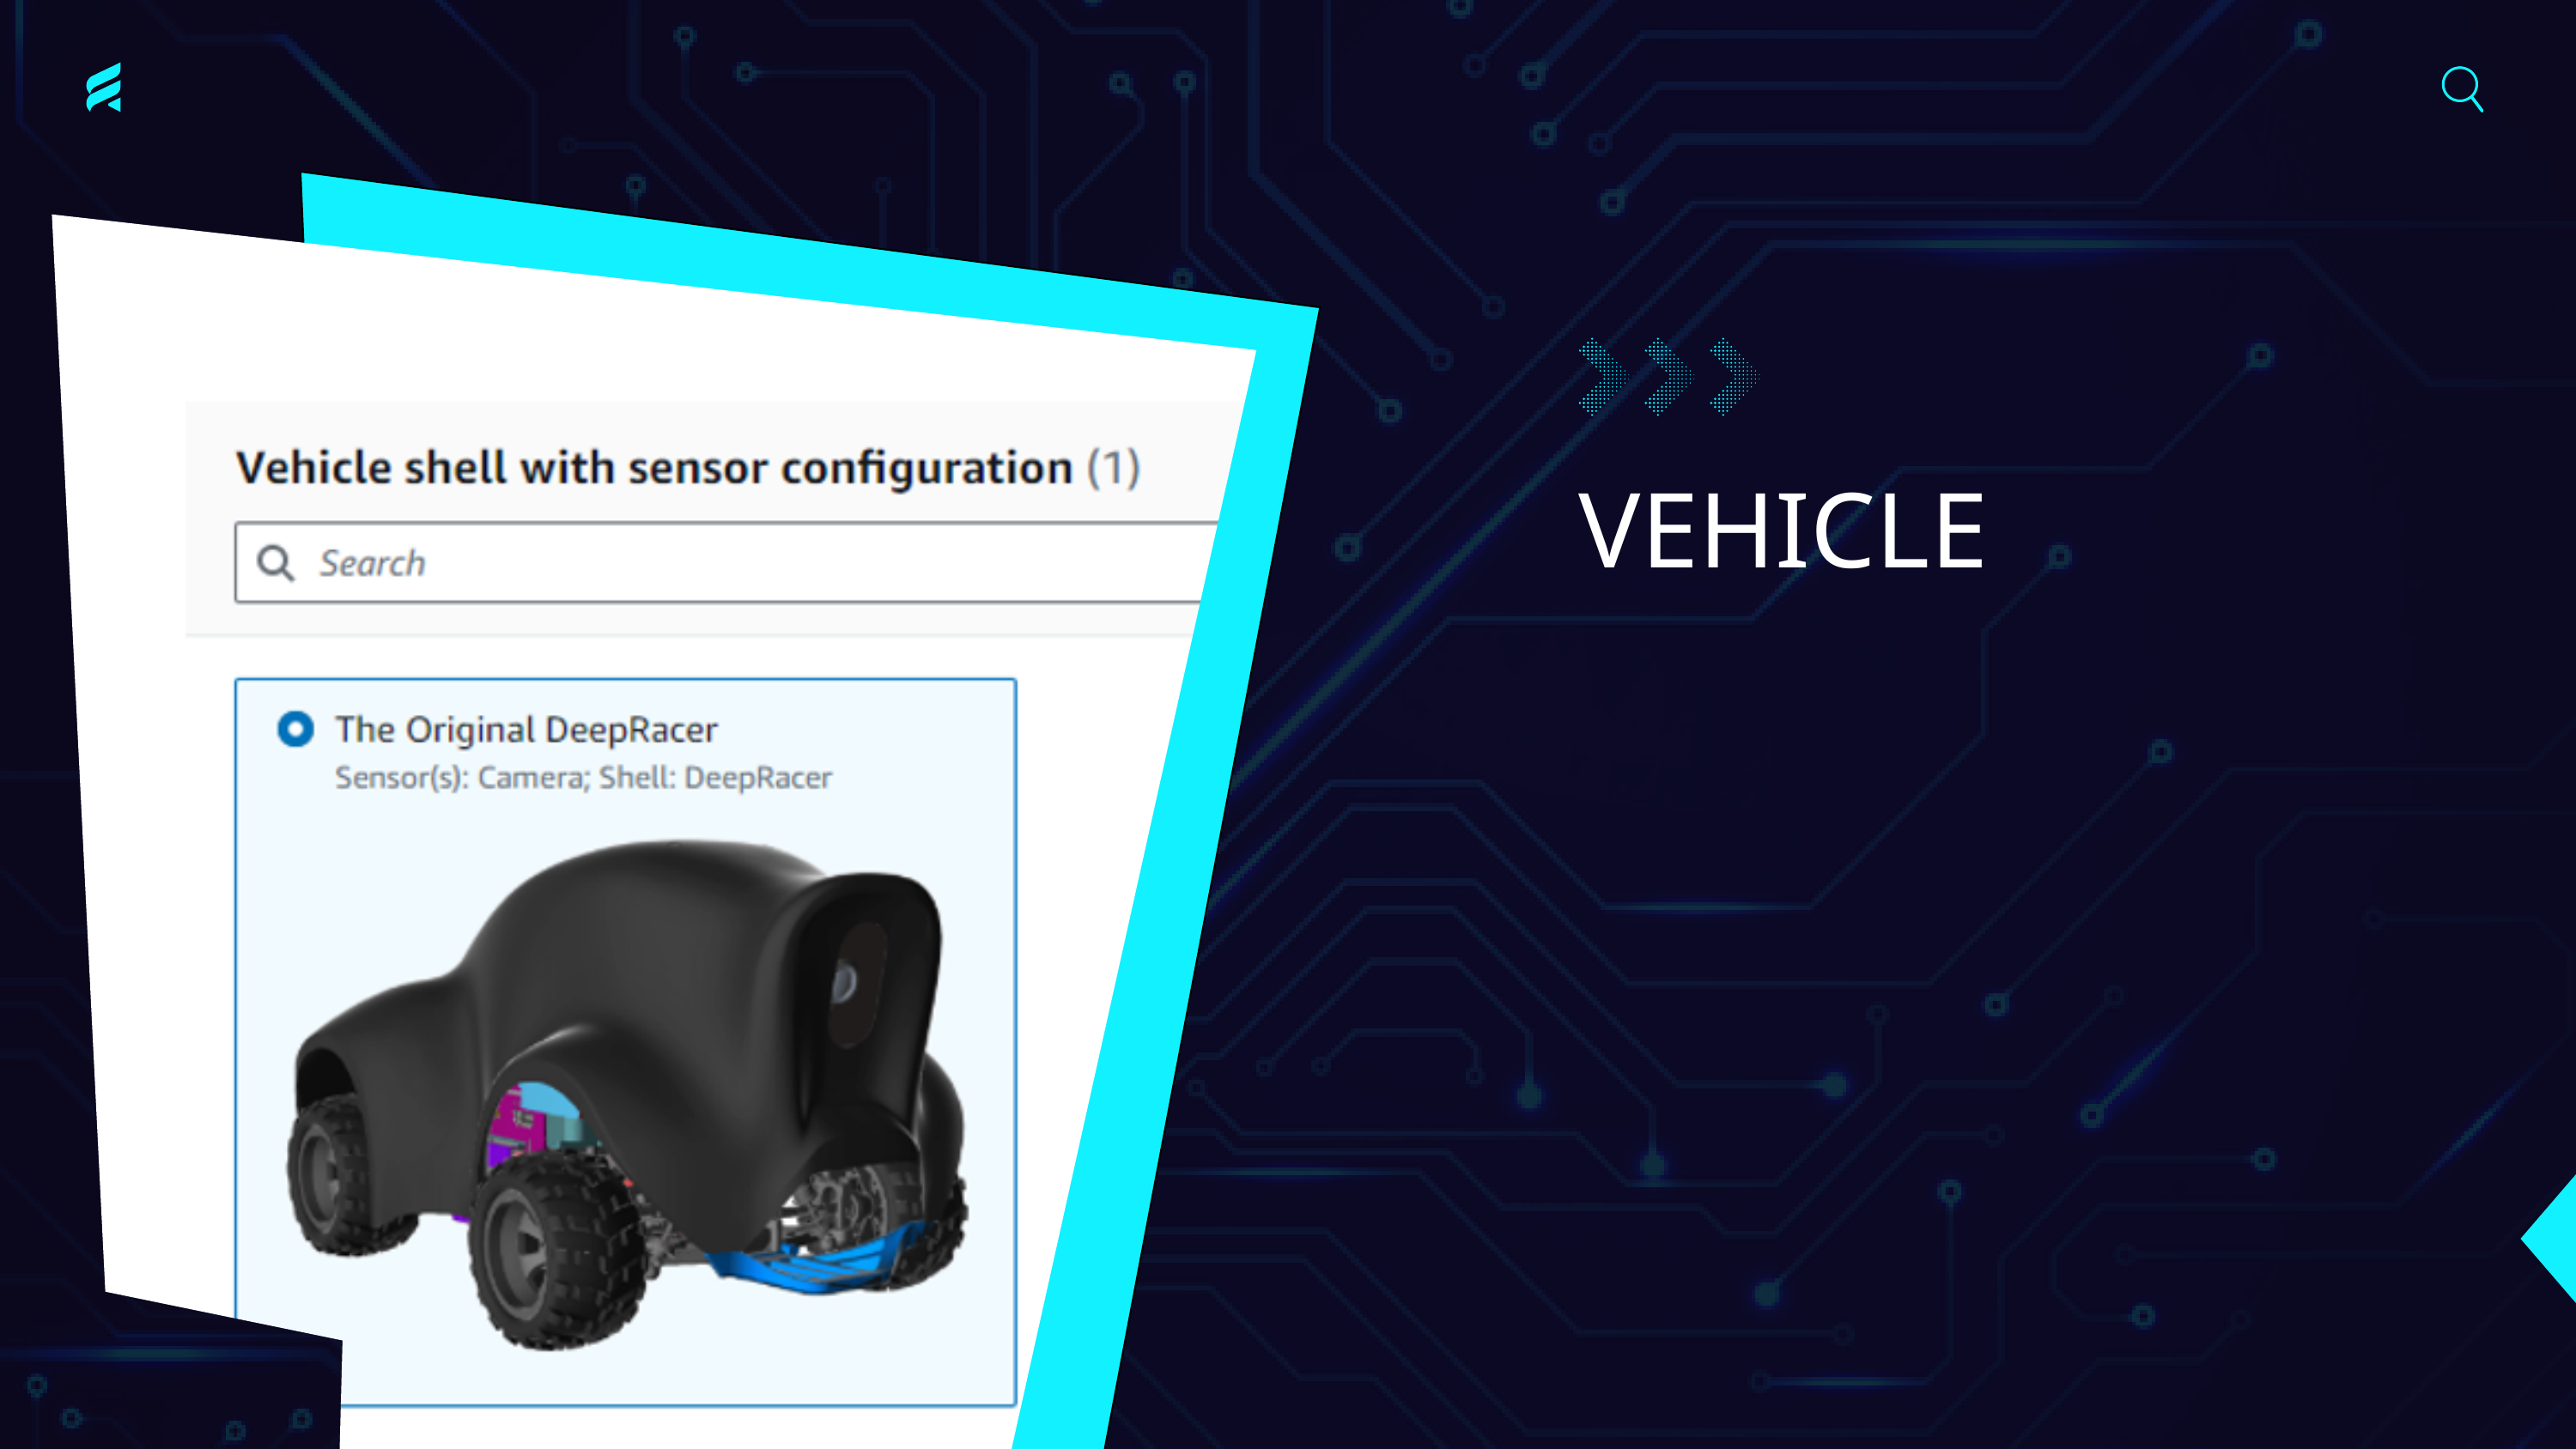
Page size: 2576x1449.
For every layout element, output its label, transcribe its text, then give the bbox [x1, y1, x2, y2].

text_box [2439, 64, 2484, 112]
text_box VEHICLE [1578, 443, 2231, 589]
text_box [0, 0, 2576, 1449]
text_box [52, 214, 1257, 1449]
text_box [1710, 337, 1760, 417]
text_box [84, 62, 121, 112]
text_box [2483, 1210, 2576, 1267]
text_box [1578, 337, 1630, 417]
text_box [300, 171, 1321, 1449]
text_box [1644, 337, 1695, 417]
